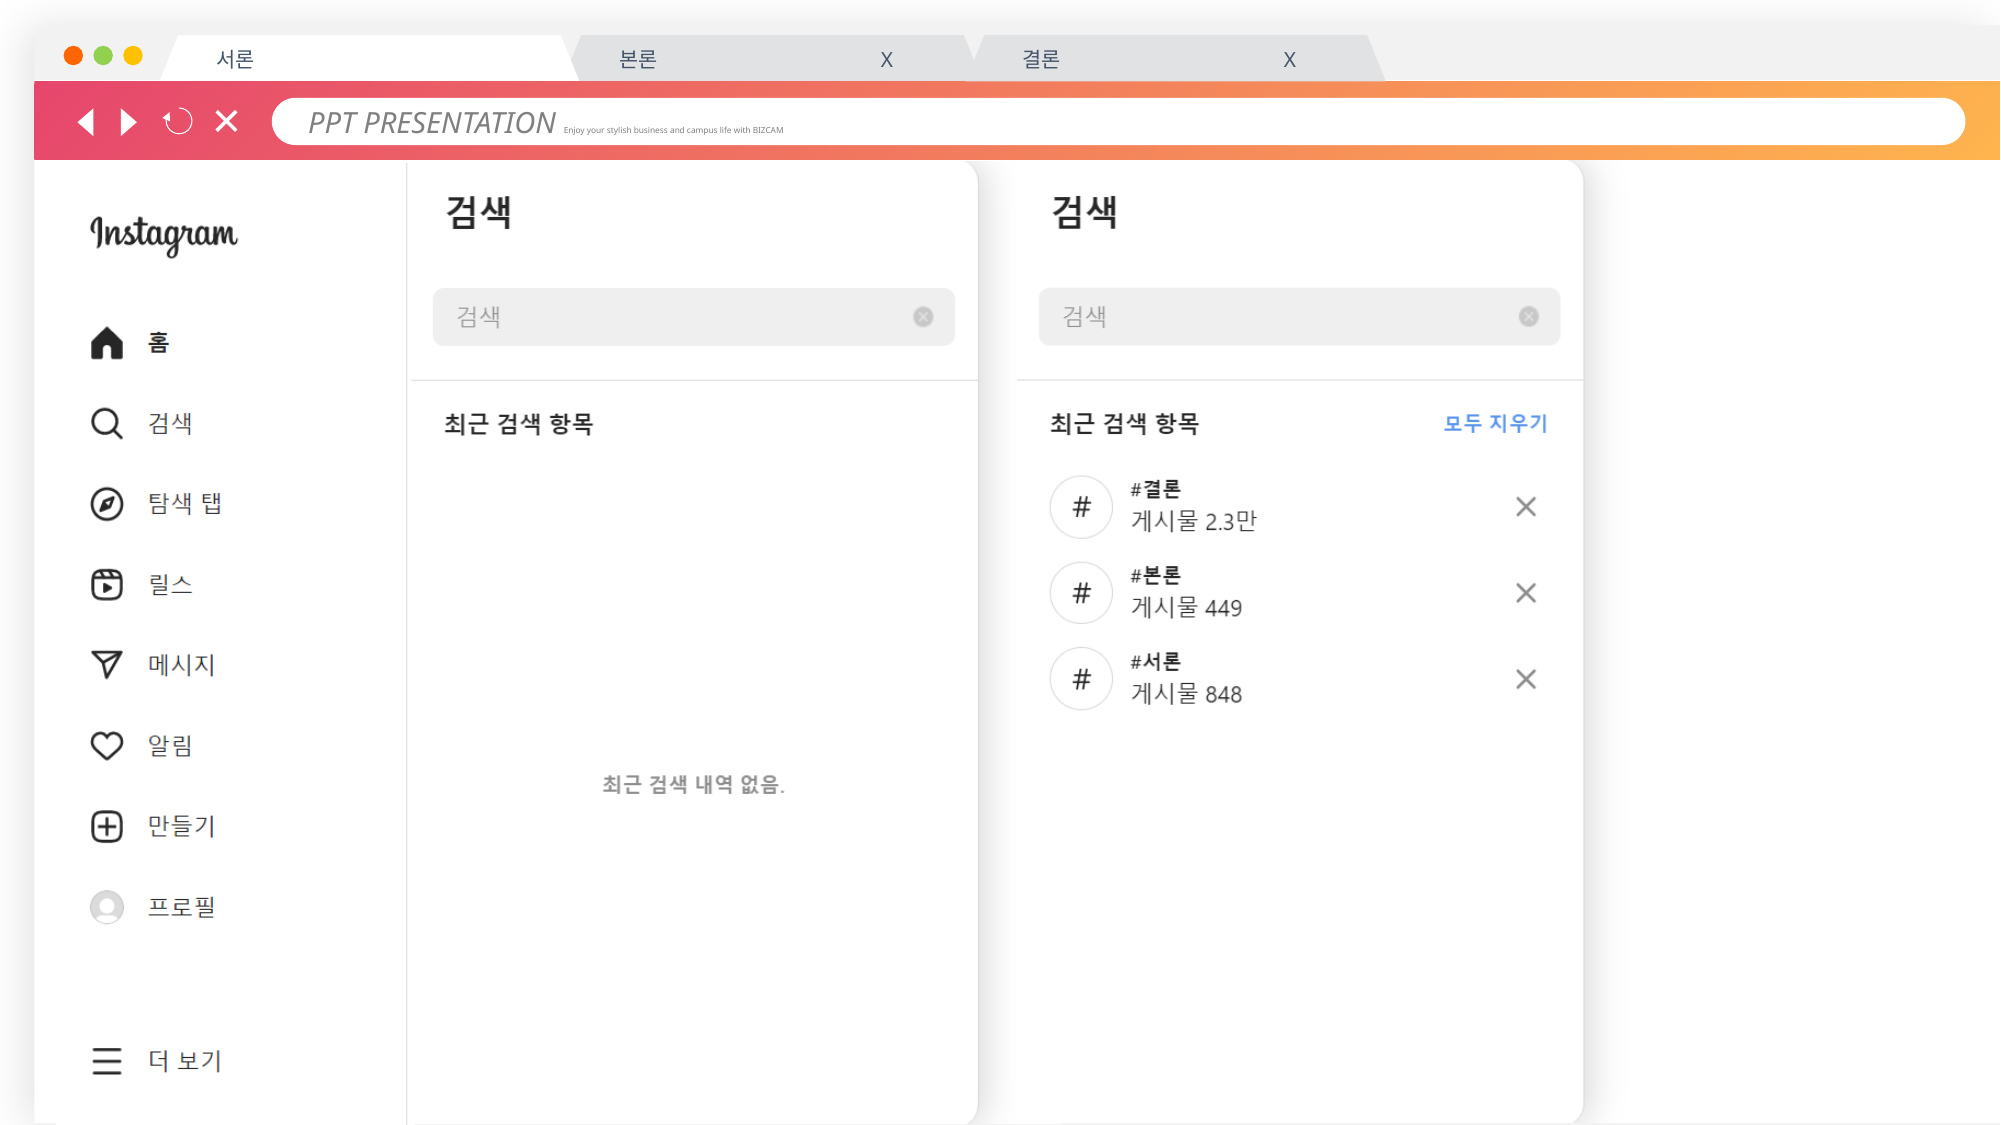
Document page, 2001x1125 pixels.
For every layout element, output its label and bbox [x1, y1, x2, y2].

text_box [34, 25, 2000, 1125]
picture [56, 160, 1649, 1125]
